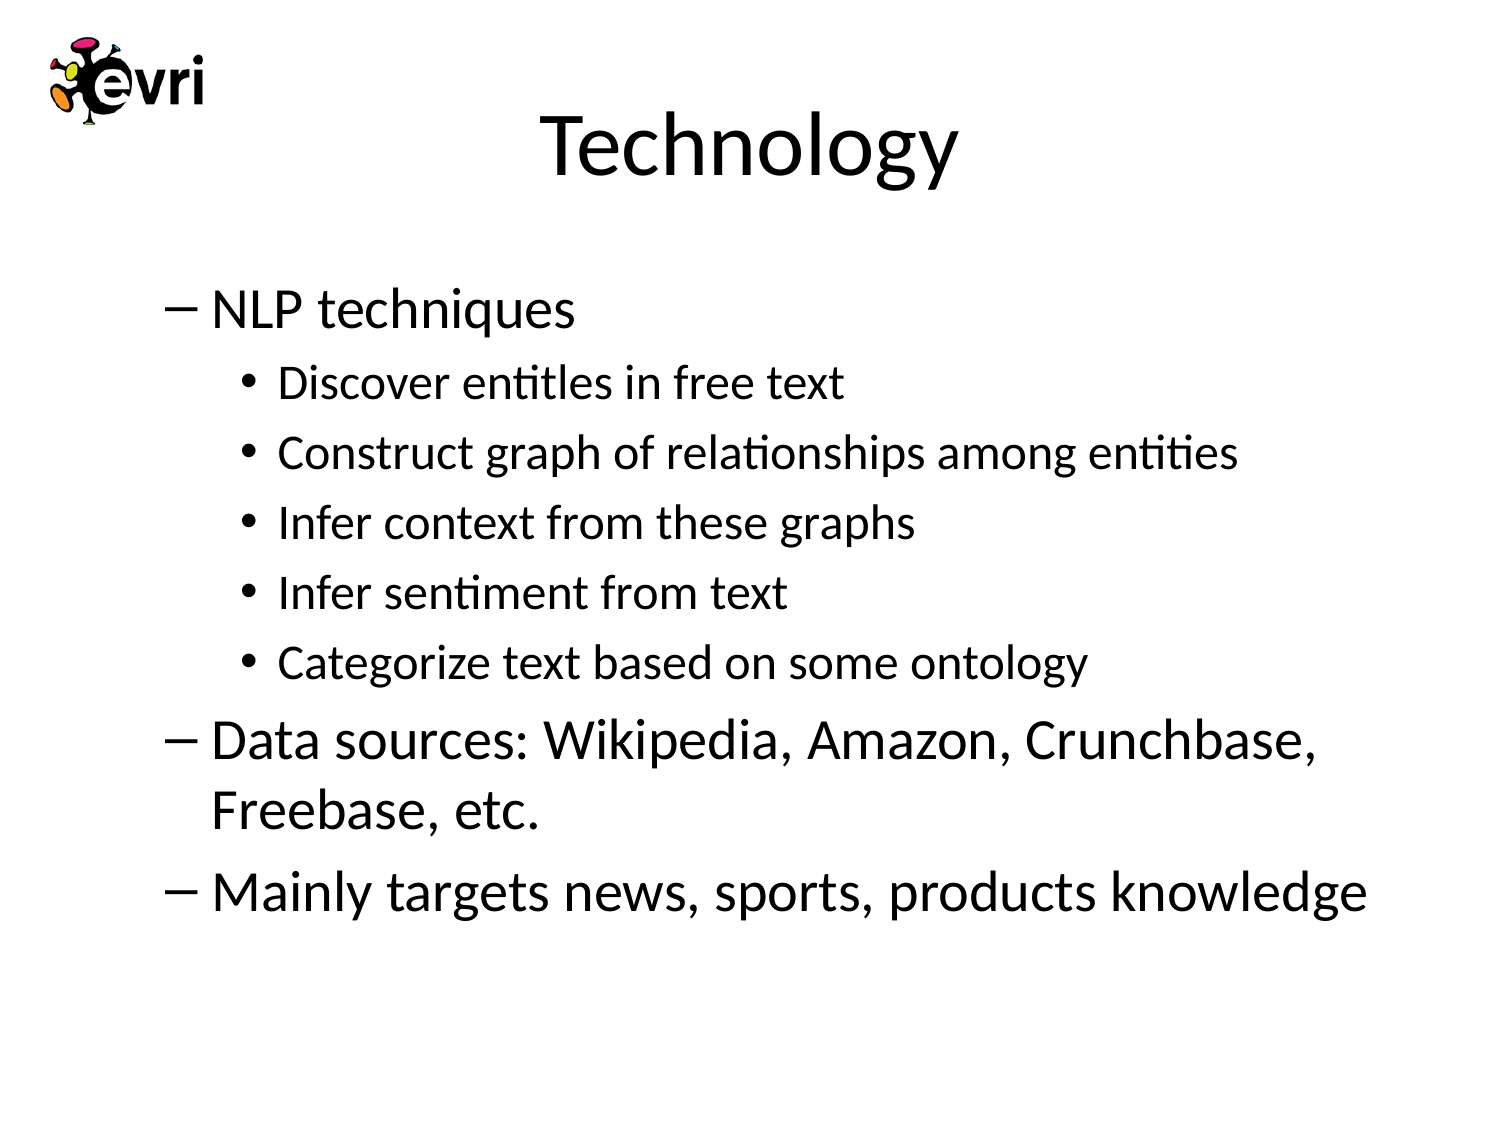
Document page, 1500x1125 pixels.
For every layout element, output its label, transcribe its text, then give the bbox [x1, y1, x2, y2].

list NLP techniques Discover entitles in free text Construct graph of relationships among entities Infer context from these graphs Infer sentiment from text Categorize text based on some ontology Data sources: Wikipedia, Amazon, Crunchbase, Freebase, etc. Mainly targets news, sports, products knowledge [75, 262, 1425, 1005]
title Technology [75, 45, 1425, 233]
picture [49, 37, 203, 126]
